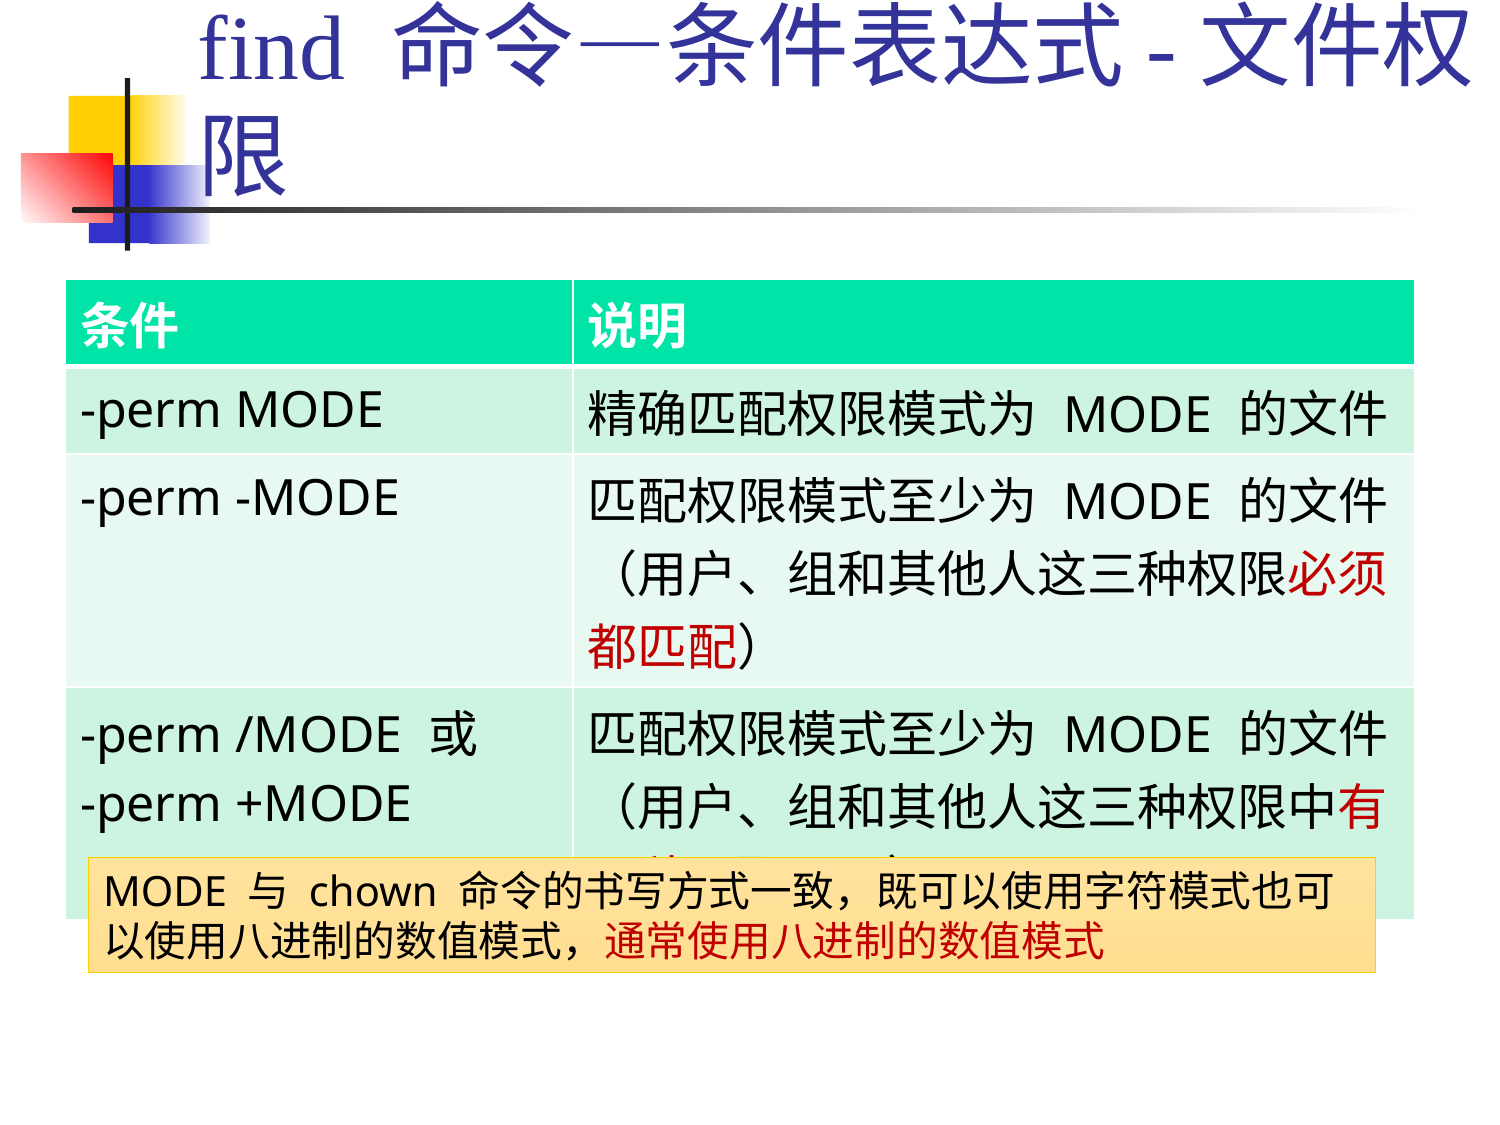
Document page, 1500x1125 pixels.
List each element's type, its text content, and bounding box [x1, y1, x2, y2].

table_cell -perm MODE [66, 369, 572, 453]
table_cell -perm -MODE [66, 455, 572, 686]
table_cell 匹配权限模式至少为 MODE 的文件 （用户、组和其他人这三种权限中有一种匹配即可） [574, 688, 1414, 919]
title find 命令—条件表达式-文件权限 [183, 42, 1500, 216]
table_cell 匹配权限模式至少为 MODE 的文件 （用户、组和其他人这三种权限必须都匹配） [574, 455, 1414, 686]
table_header 条件 [66, 280, 572, 364]
text_box MODE 与 chown 命令的书写方式一致，既可以使用字符模式也可以使用八进制的数值模式，通常使用八进制的数值模式 [88, 857, 1376, 973]
table_cell 精确匹配权限模式为 MODE 的文件 [574, 369, 1414, 453]
table_header 说明 [574, 280, 1414, 364]
table_cell -perm /MODE 或 -perm +MODE [66, 688, 572, 919]
